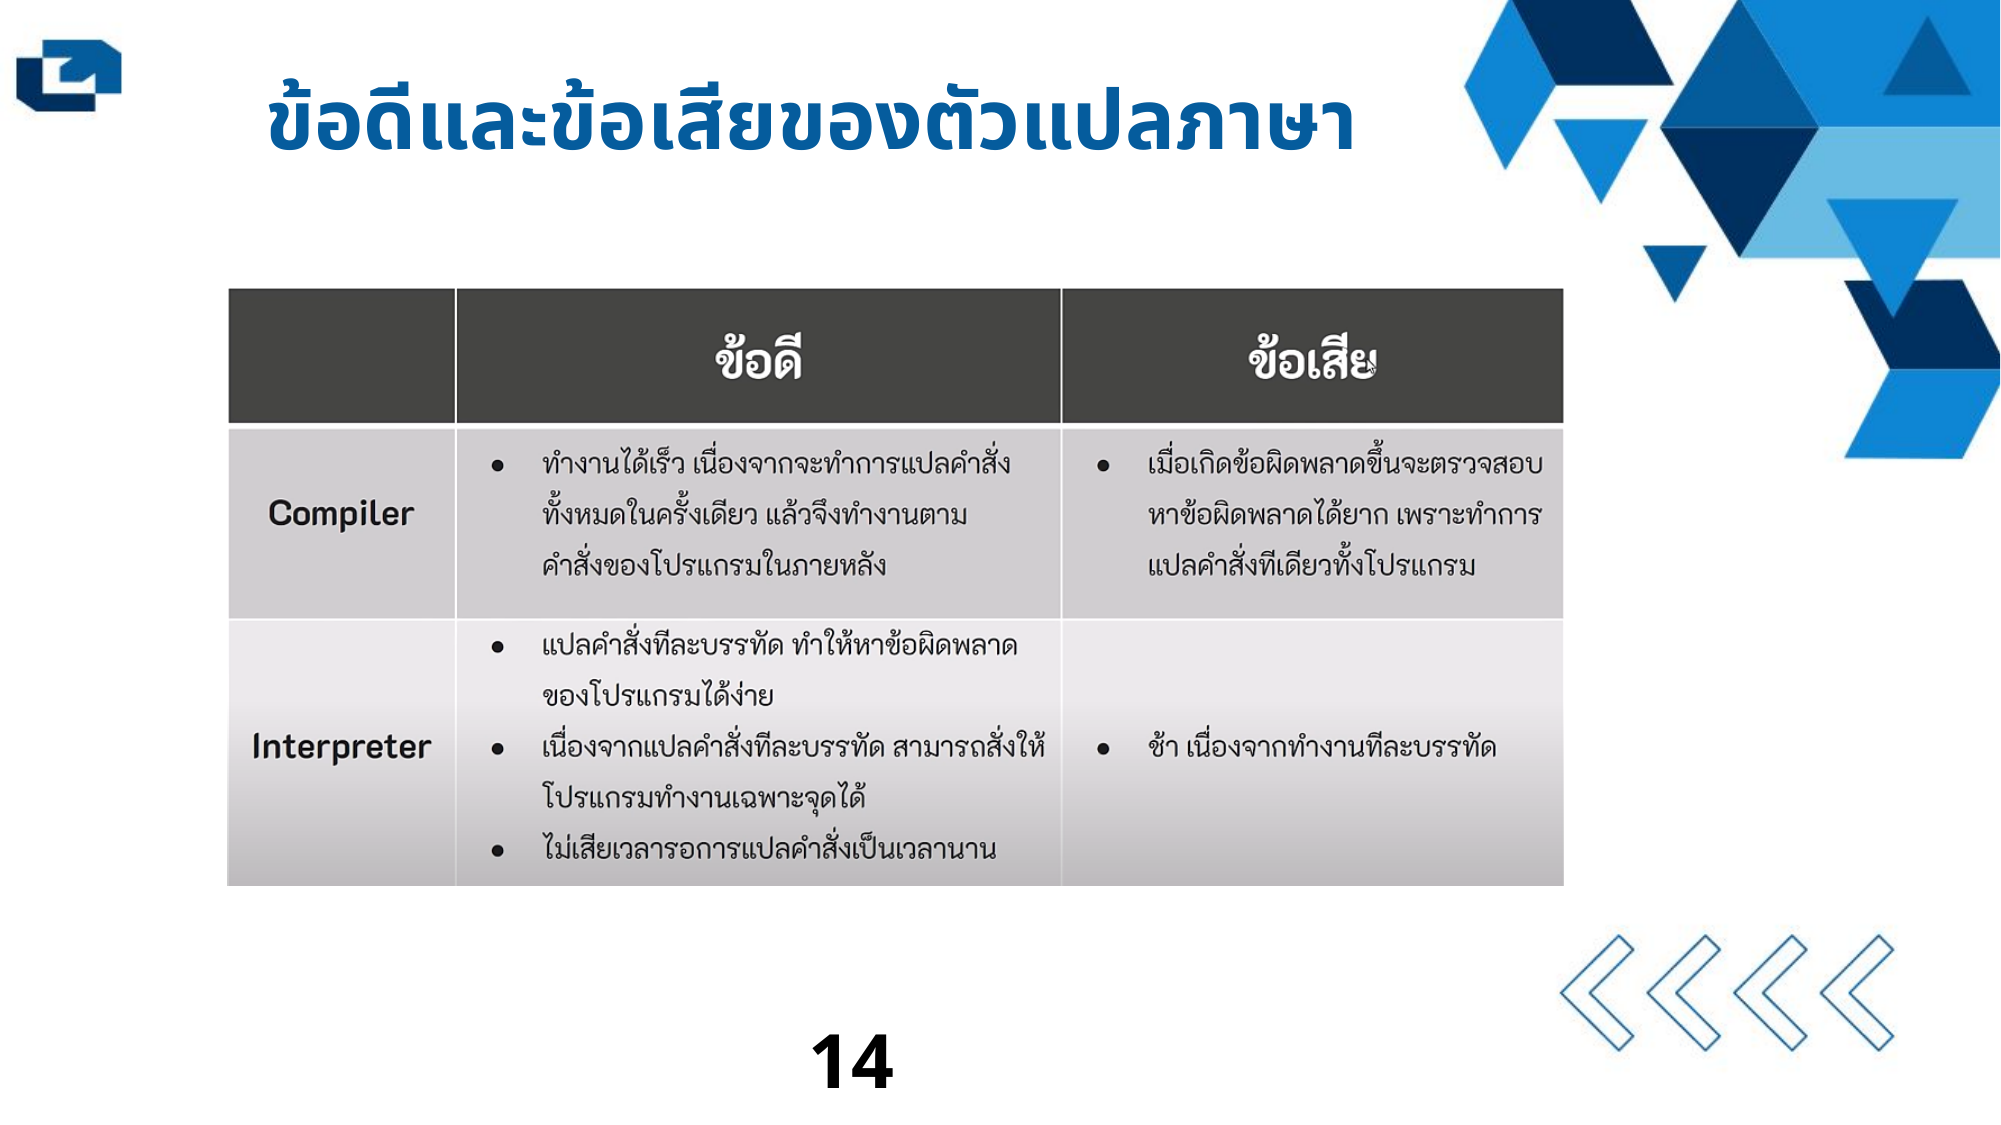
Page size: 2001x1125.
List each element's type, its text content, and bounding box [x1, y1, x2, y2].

picture [0, 0, 2001, 1125]
slide_number 14 [626, 1035, 1077, 1096]
text_box ข้อดีและข้อเสียของตัวแปลภาษา [250, 58, 1726, 174]
